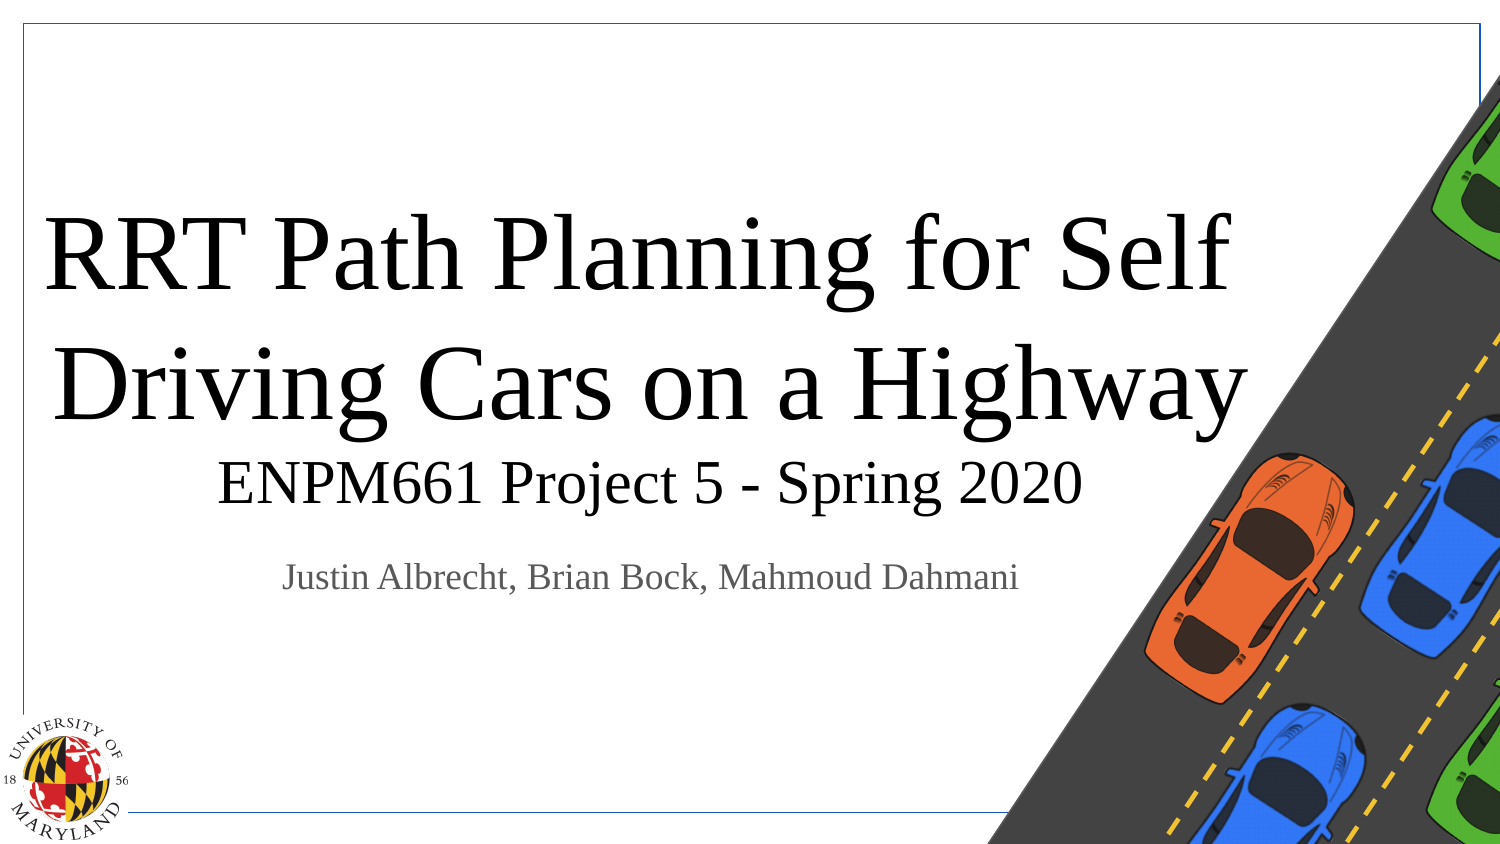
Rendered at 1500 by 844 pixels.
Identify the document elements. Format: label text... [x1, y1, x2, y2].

subtitle Justin Albrecht, Brian Bock, Mahmoud Dahmani [0, 536, 889, 667]
title RRT Path Planning for Self Driving Cars on a Highway ENPM661 Project 5 - Spring 2020 [0, 162, 889, 531]
picture [4, 718, 128, 840]
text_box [894, 0, 1500, 844]
